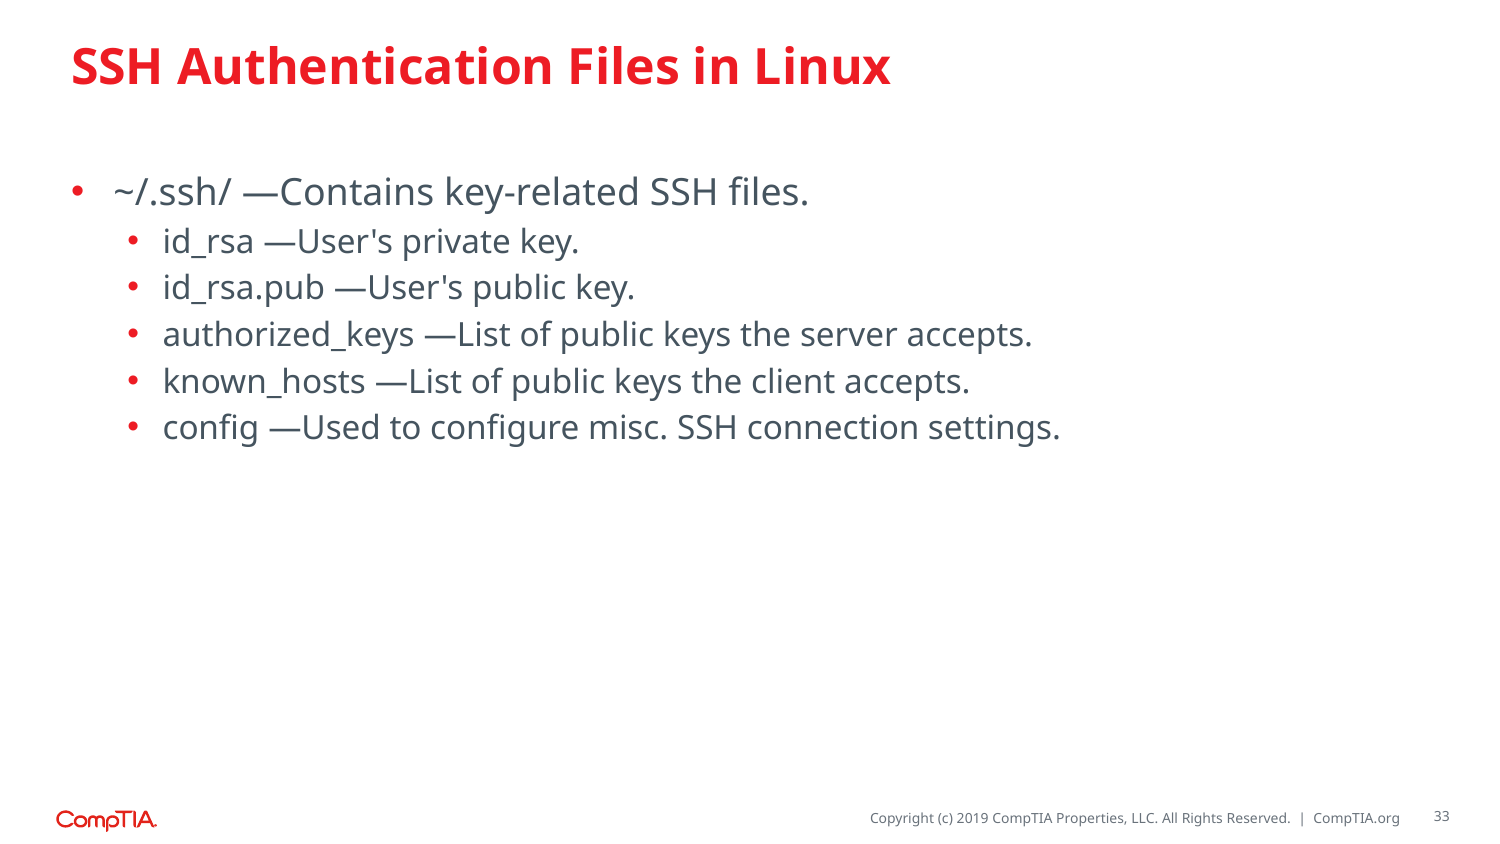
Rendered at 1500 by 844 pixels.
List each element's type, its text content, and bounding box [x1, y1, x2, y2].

title SSH Authentication Files in Linux [56, 12, 1444, 117]
slide_number 33 [1407, 800, 1450, 835]
list ~/.ssh/ —Contains key-related SSH files. id_rsa —User's private key. id_rsa.pub —User's public key. authorized_keys —List of public keys the server accepts. known_hosts —List of public keys the client accepts. config —Used to configure misc. SSH connection settings. [56, 160, 1444, 746]
